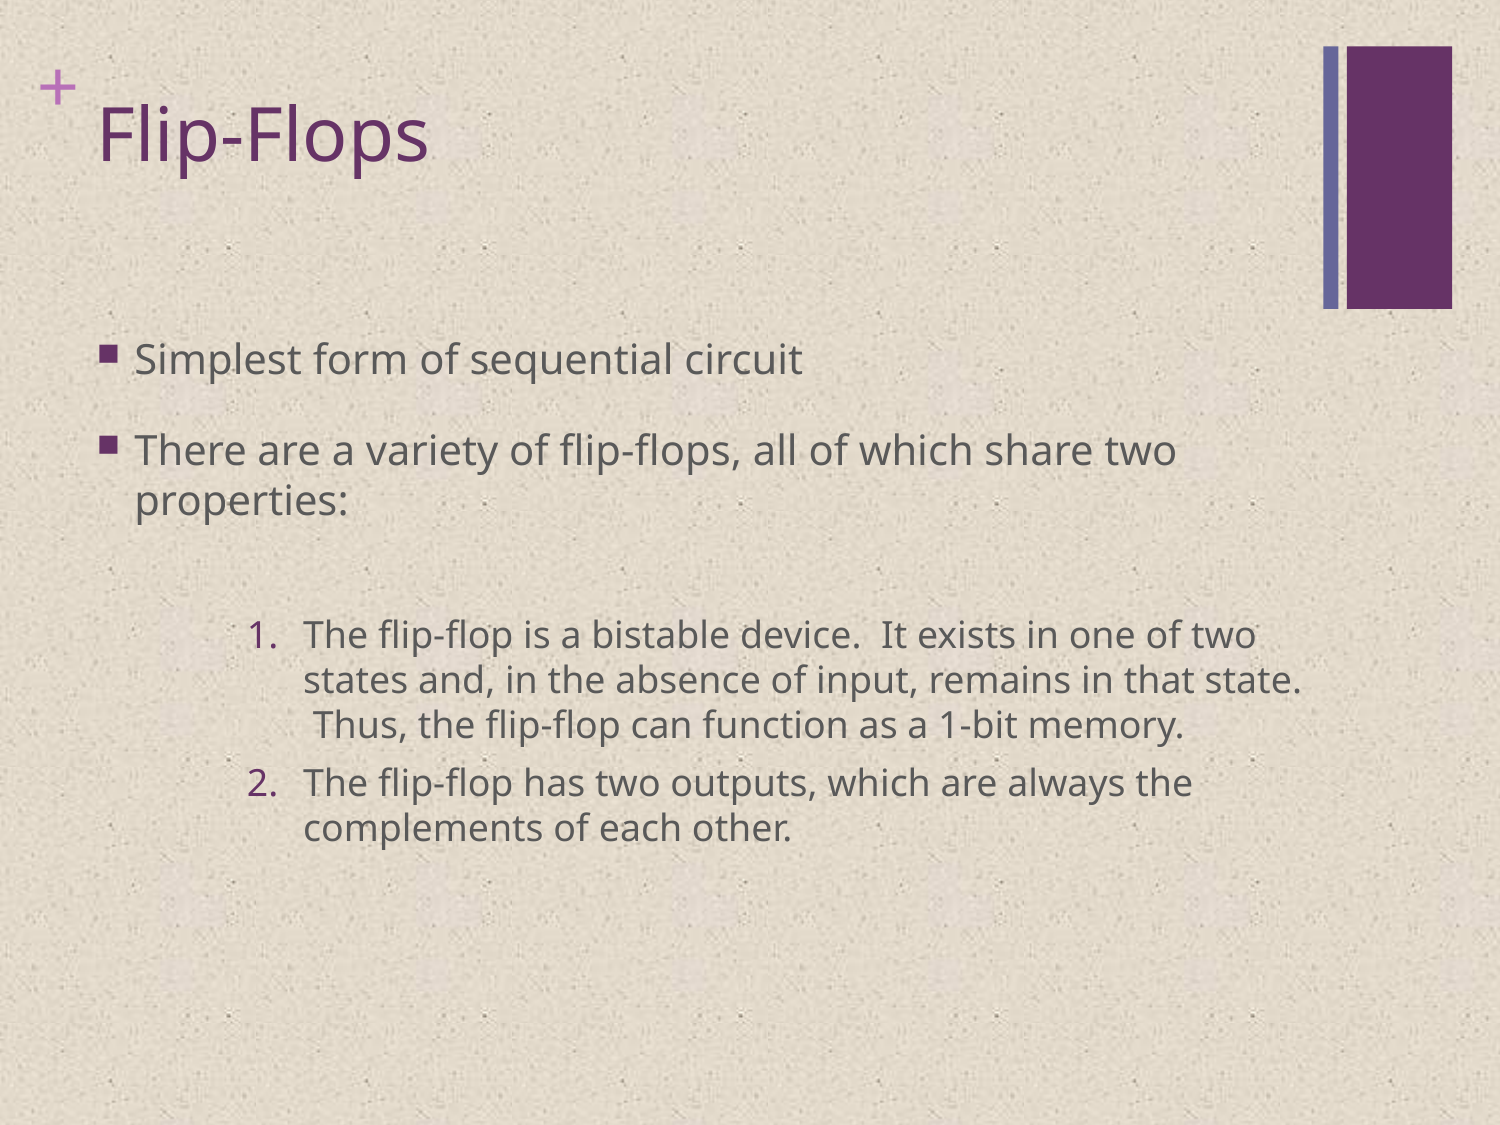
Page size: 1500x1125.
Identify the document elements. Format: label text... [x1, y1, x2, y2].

title Flip-Flops [81, 79, 1322, 263]
list Simplest form of sequential circuit There are a variety of flip-flops, all of which share two properties: The flip-flop is a bistable device. It exists in one of two states and, in the absence of input, remains in that state. Thus, the flip-flop can function as a 1-bit memory. The flip-flop has two outputs, which are always the complements of each other. [81, 324, 1322, 1005]
picture [0, 0, 1500, 1125]
